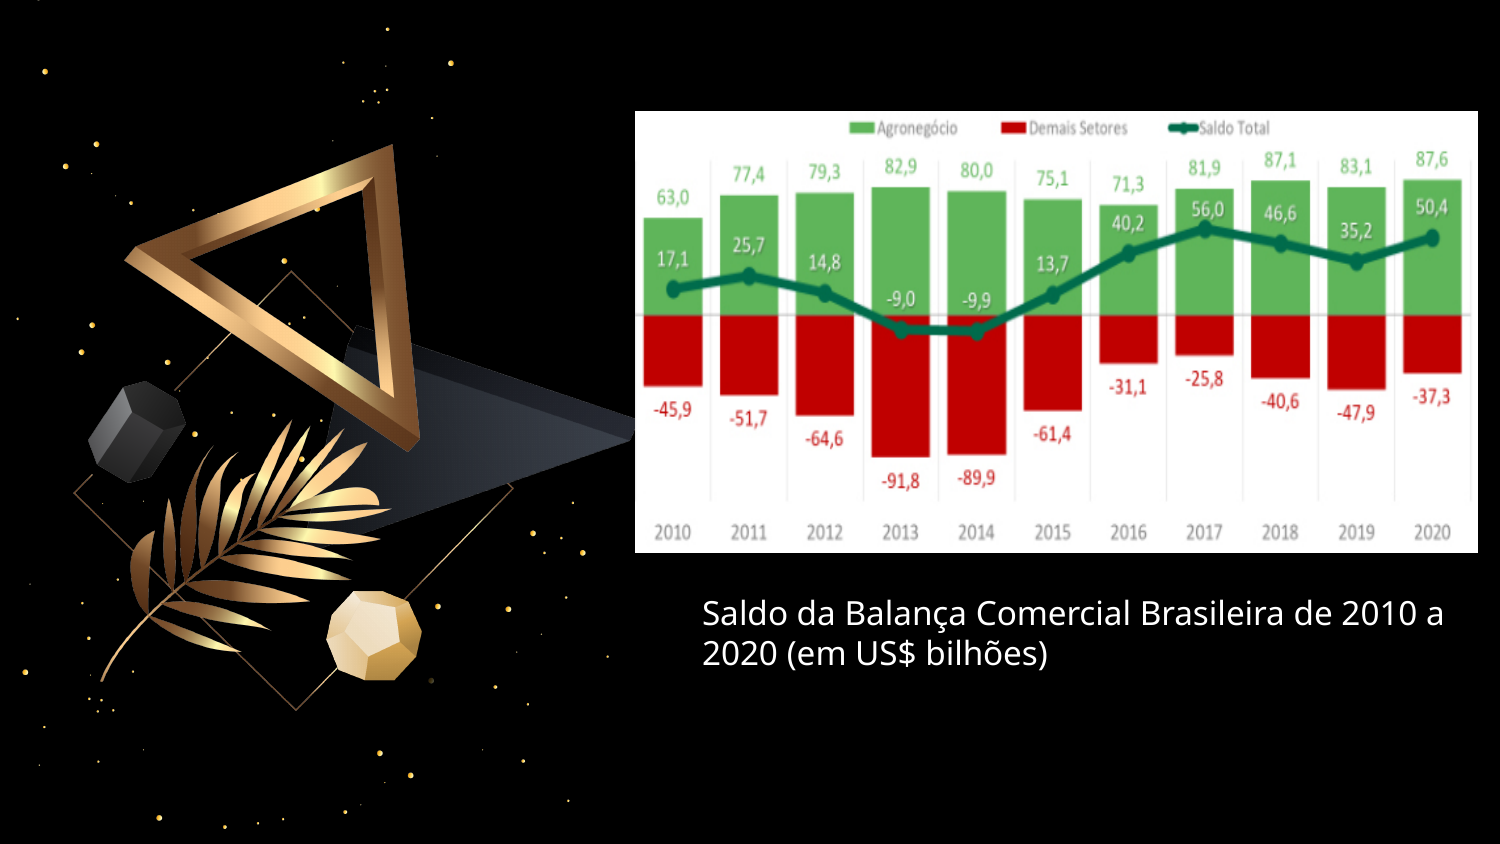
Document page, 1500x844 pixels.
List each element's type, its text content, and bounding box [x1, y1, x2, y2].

subtitle Saldo da Balança Comercial Brasileira de 2010 a 2020 (em US$ bilhões) [686, 577, 1474, 682]
picture [0, 0, 1478, 844]
